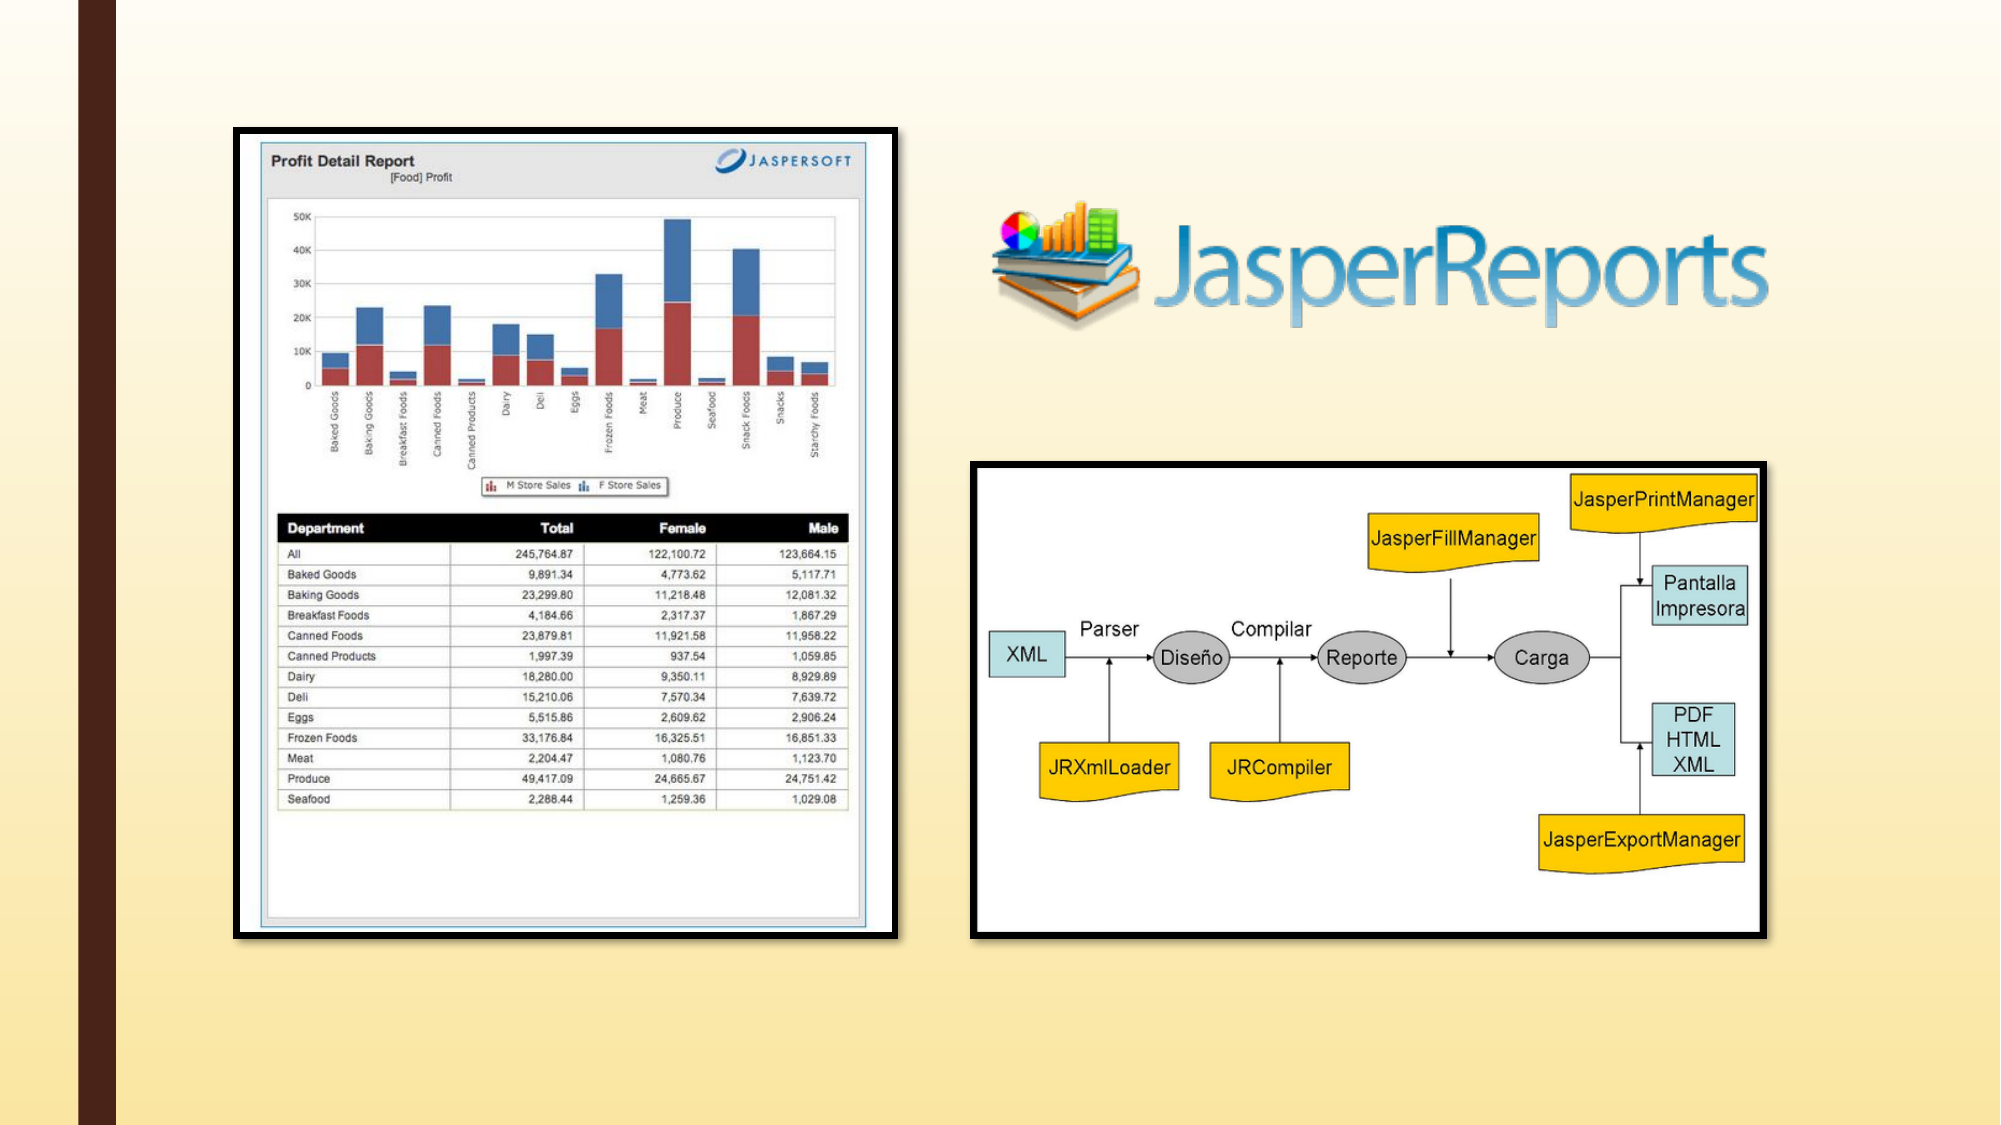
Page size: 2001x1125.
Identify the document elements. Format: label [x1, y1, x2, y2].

picture [975, 192, 1774, 349]
picture [975, 467, 1761, 933]
picture [239, 133, 892, 933]
